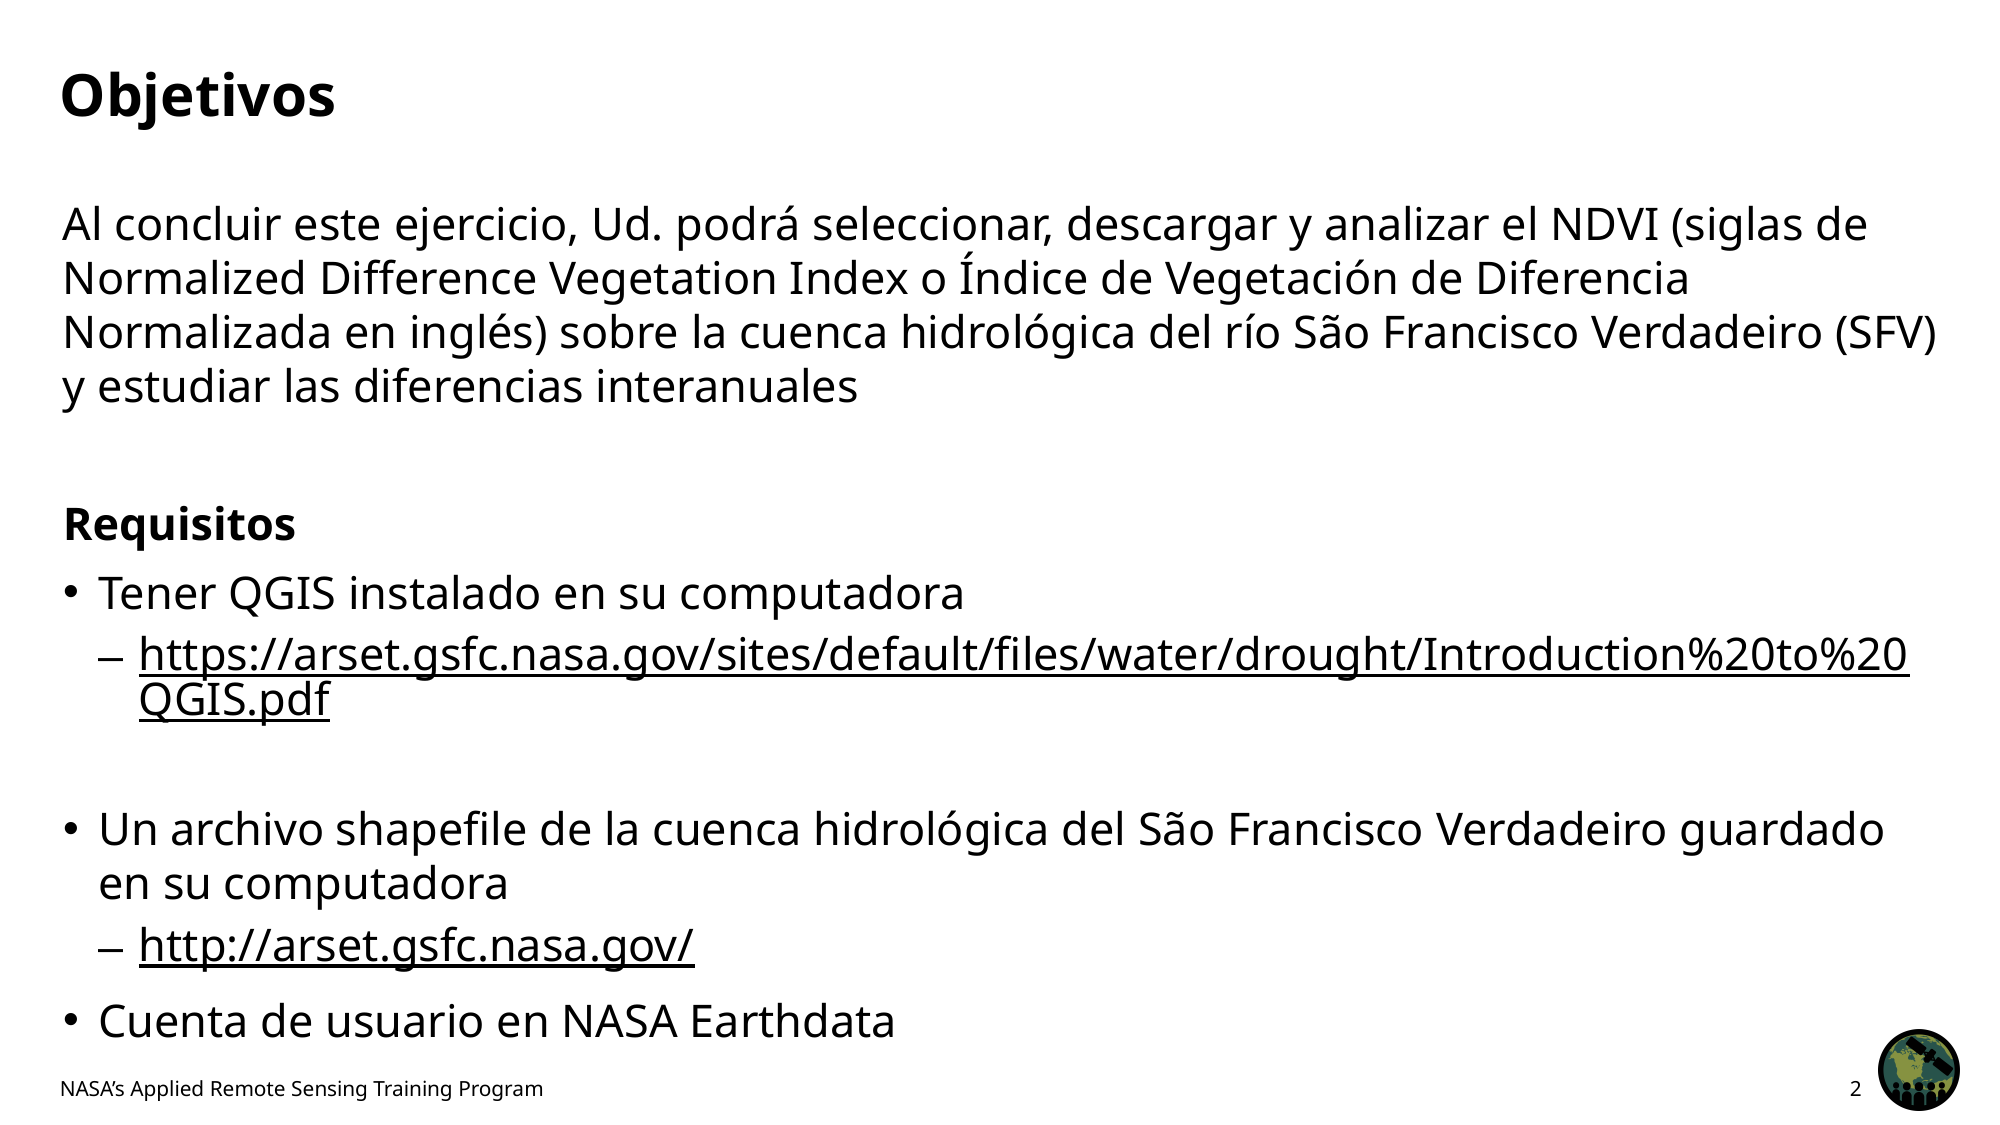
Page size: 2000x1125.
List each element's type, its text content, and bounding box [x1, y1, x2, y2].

list Al concluir este ejercicio, Ud. podrá seleccionar, descargar y analizar el NDVI (siglas de Normalized Difference Vegetation Index o Índice de Vegetación de Diferencia Normalizada en inglés) sobre la cuenca hidrológica del río São Francisco Verdadeiro (SFV) y estudiar las diferencias interanuales Requisitos Tener QGIS instalado en su computadora https://arset.gsfc.nasa.gov/sites/default/files/water/drought/Introduction%20to%20QGIS.pdf Un archivo shapefile de la cuenca hidrológica del São Francisco Verdadeiro guardado en su computadora http://arset.gsfc.nasa.gov/ Cuenta de usuario en NASA Earthdata [39, 185, 1960, 1013]
picture [1878, 1029, 1960, 1111]
title Objetivos [39, 45, 1960, 140]
